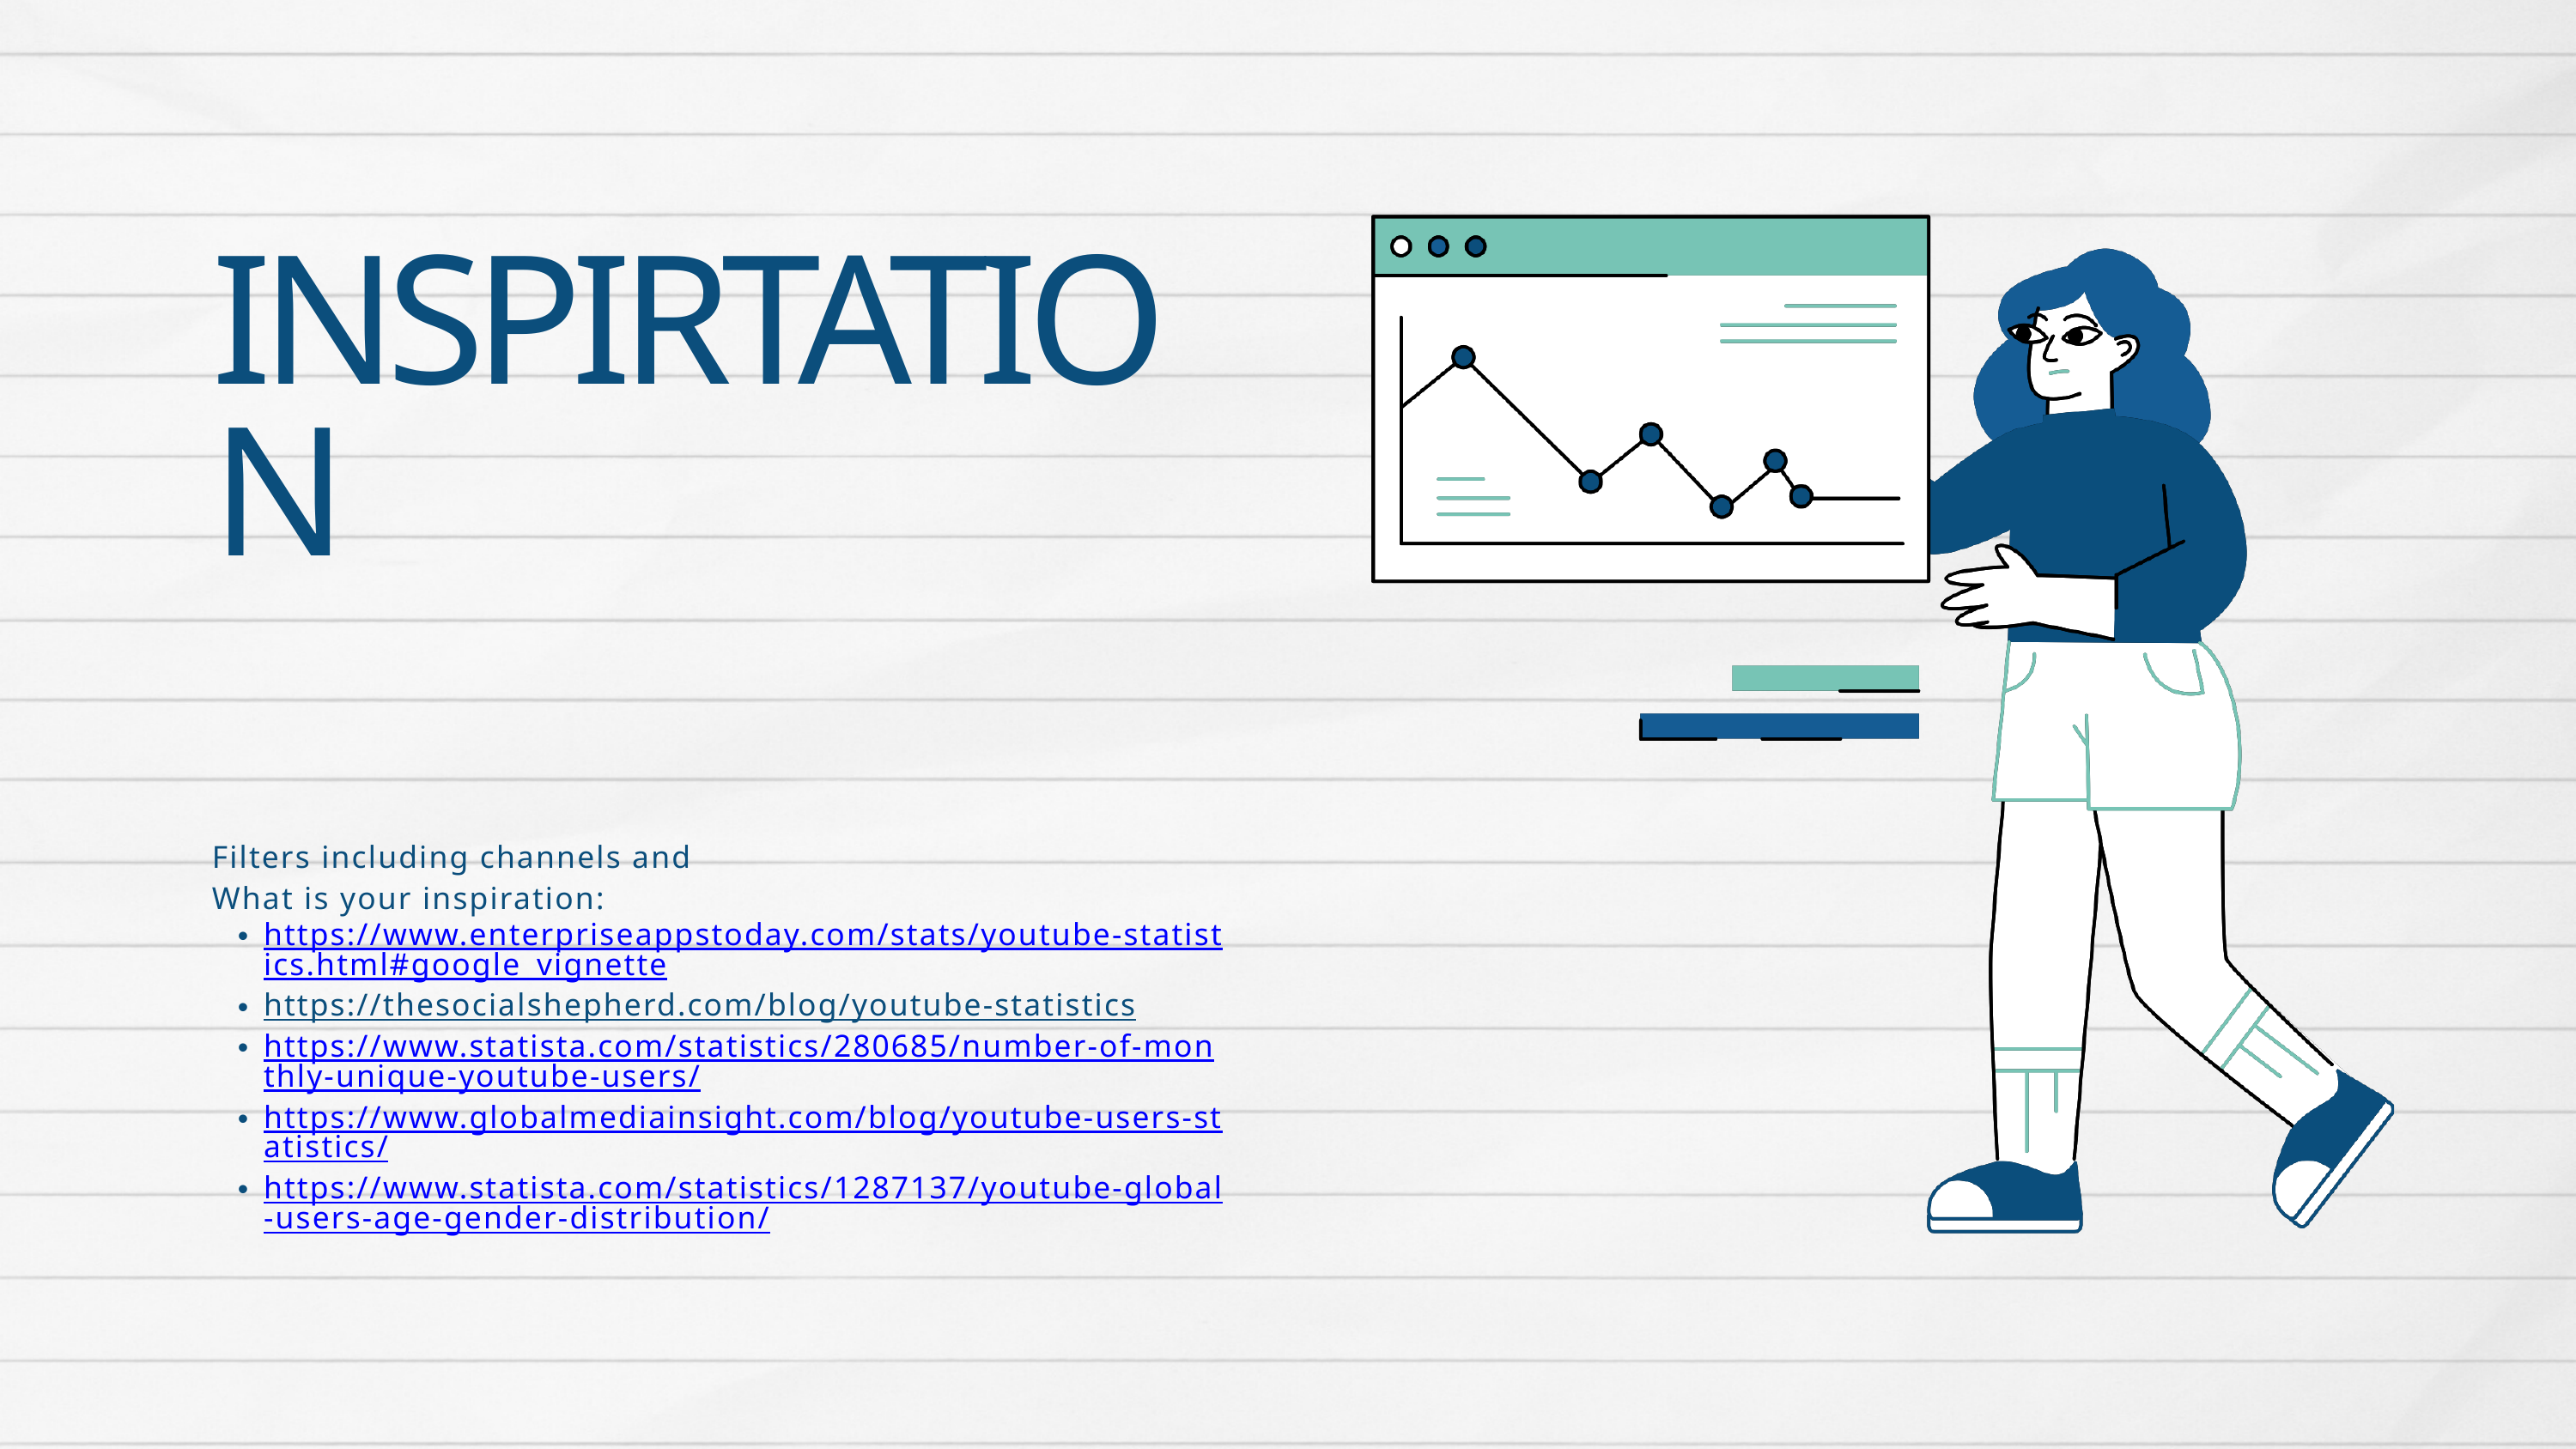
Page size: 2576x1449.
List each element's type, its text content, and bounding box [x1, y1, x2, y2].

text_box [1371, 215, 2395, 1234]
text_box [0, 0, 2576, 1449]
text_box Filters including channels and What is your inspiration: https://www.enterpriseappstoday.com/stats/youtube-statistics.html#google_vignette https://thesocialshepherd.com/blog/youtube-statistics https://www.statista.com/statistics/280685/number-of-monthly-unique-youtube-users/ https://www.globalmediainsight.com/blog/youtube-users-statistics/ https://www.statista.com/statistics/1287137/youtube-global-users-age-gender-distribution/ [211, 833, 1226, 1203]
text_box INSPIRTATION [211, 248, 1226, 592]
